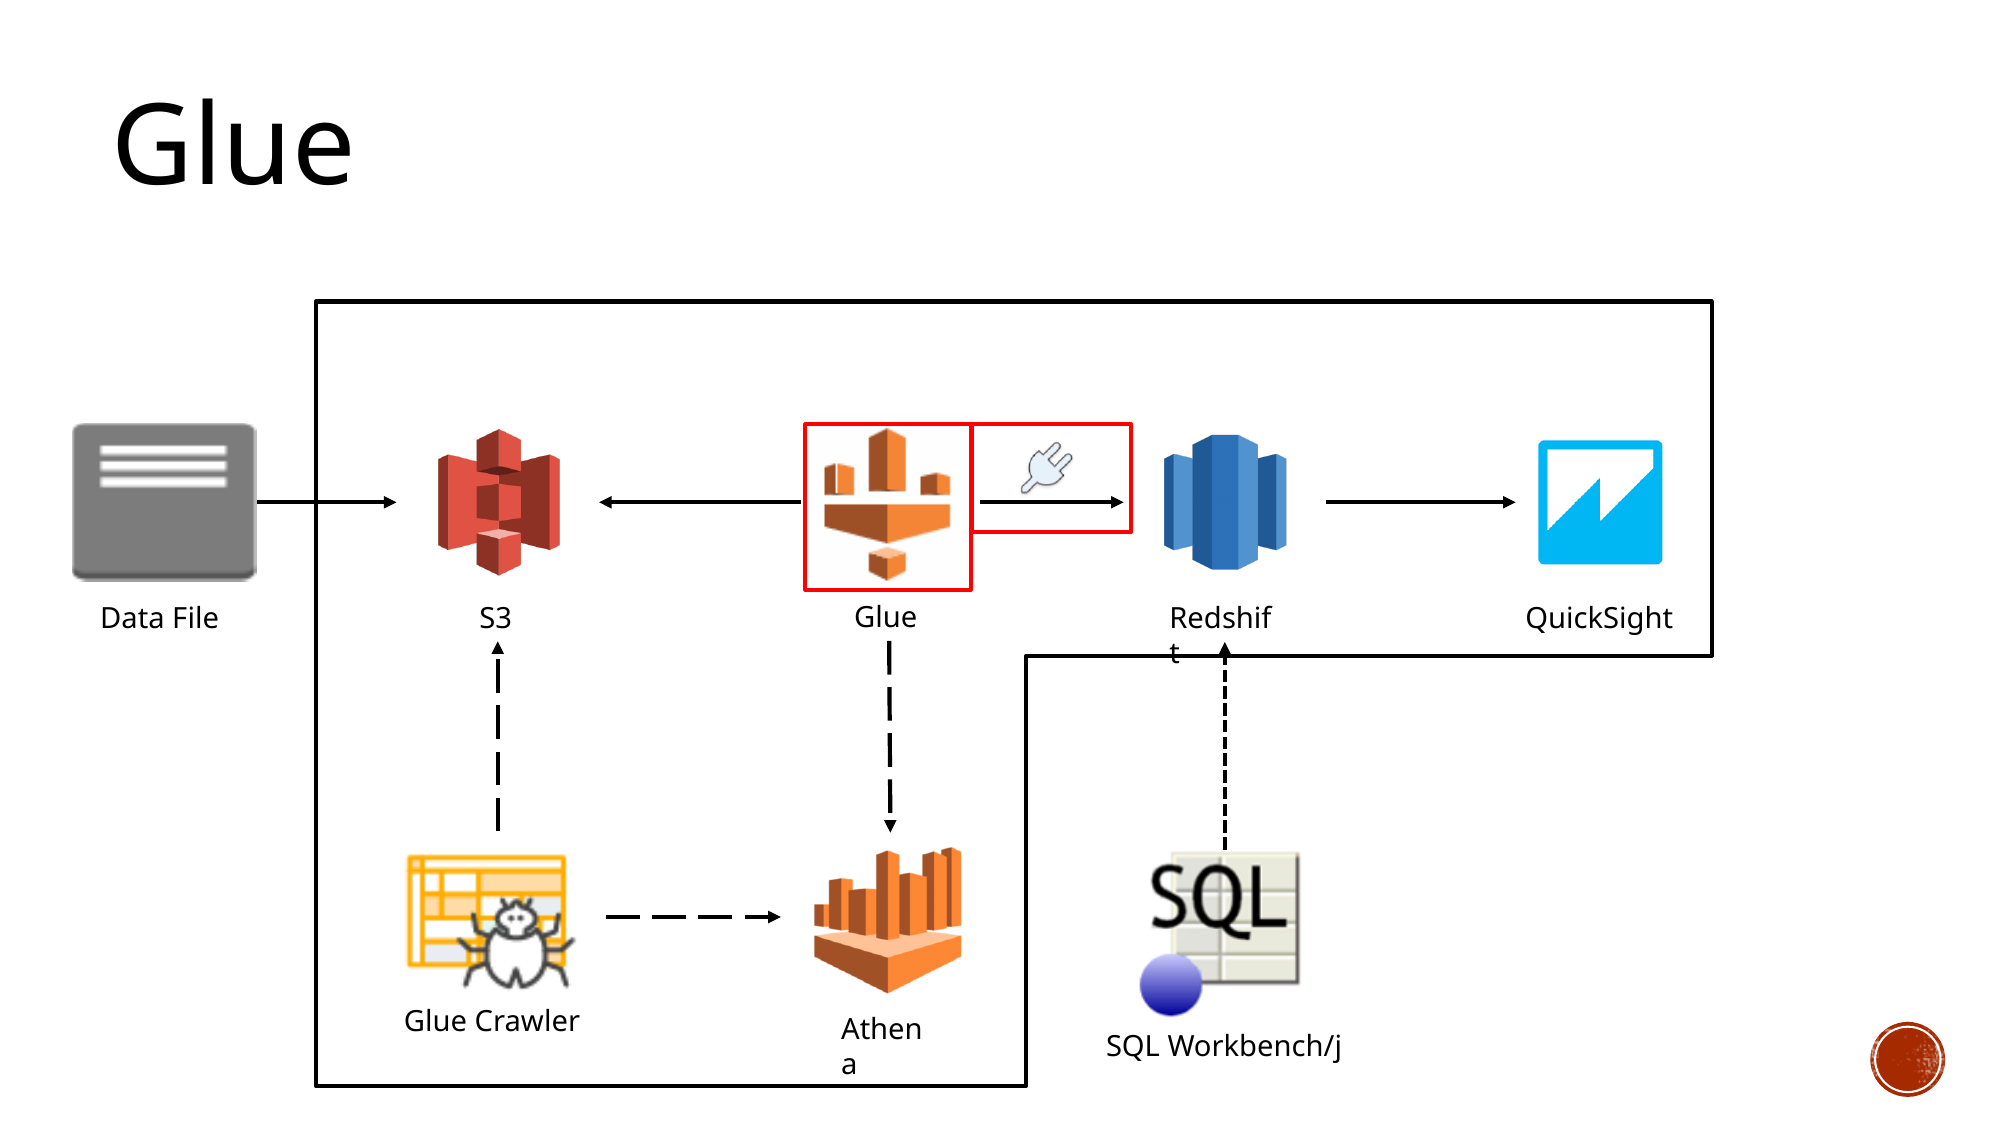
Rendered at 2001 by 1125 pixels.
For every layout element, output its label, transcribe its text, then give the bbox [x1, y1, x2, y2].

text_box Redshift [1154, 605, 1295, 677]
text_box Glue [839, 592, 939, 641]
text_box S3 [464, 605, 531, 642]
picture [783, 835, 998, 999]
text_box [315, 301, 1713, 657]
text_box [315, 504, 1154, 1087]
picture [1123, 400, 1327, 604]
picture [398, 403, 597, 602]
picture [1518, 420, 1682, 585]
picture [1010, 426, 1083, 512]
text_box Athena [826, 1002, 953, 1088]
text_box Data File [85, 591, 246, 642]
picture [1137, 849, 1314, 1019]
picture [803, 415, 978, 590]
text_box Glue Crawler [389, 1002, 607, 1045]
text_box Glue [97, 64, 1518, 214]
text_box QuickSight [1510, 592, 1691, 642]
picture [72, 423, 257, 582]
text_box SQL Workbench/j [1091, 1019, 1358, 1070]
picture [391, 833, 604, 1001]
text_box [981, 423, 1123, 533]
